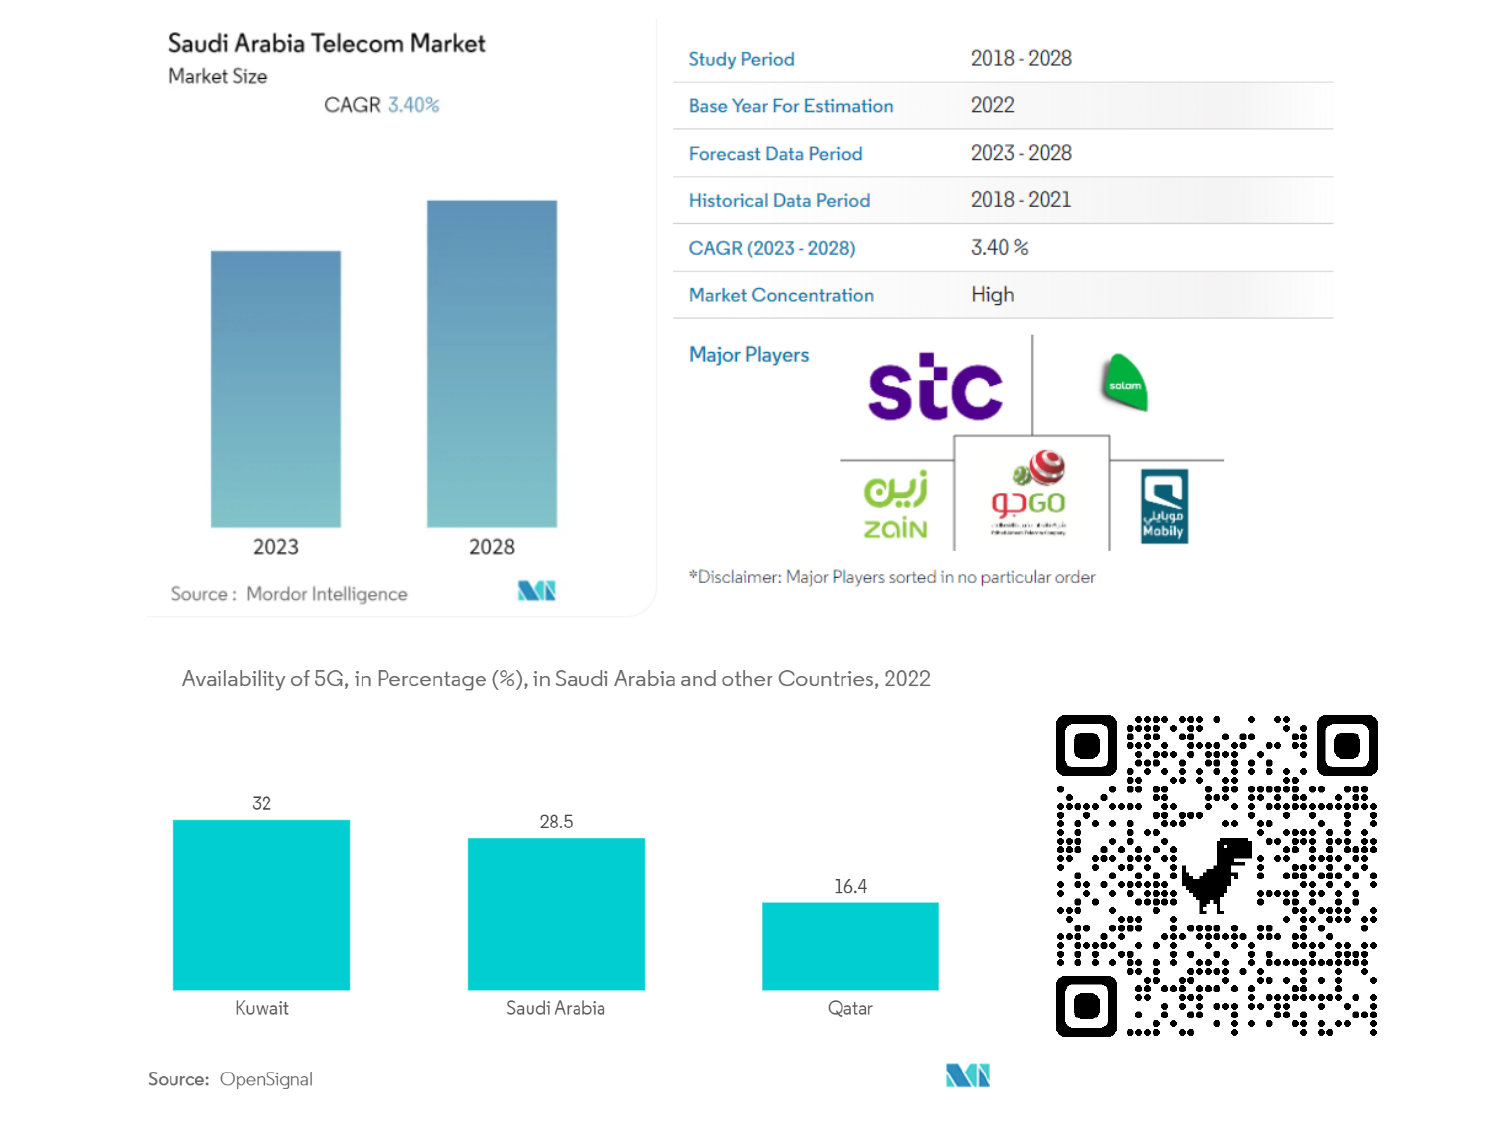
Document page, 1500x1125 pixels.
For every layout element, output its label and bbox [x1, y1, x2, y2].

picture [123, 654, 1011, 1097]
picture [1021, 680, 1412, 1071]
picture [147, 18, 1341, 627]
